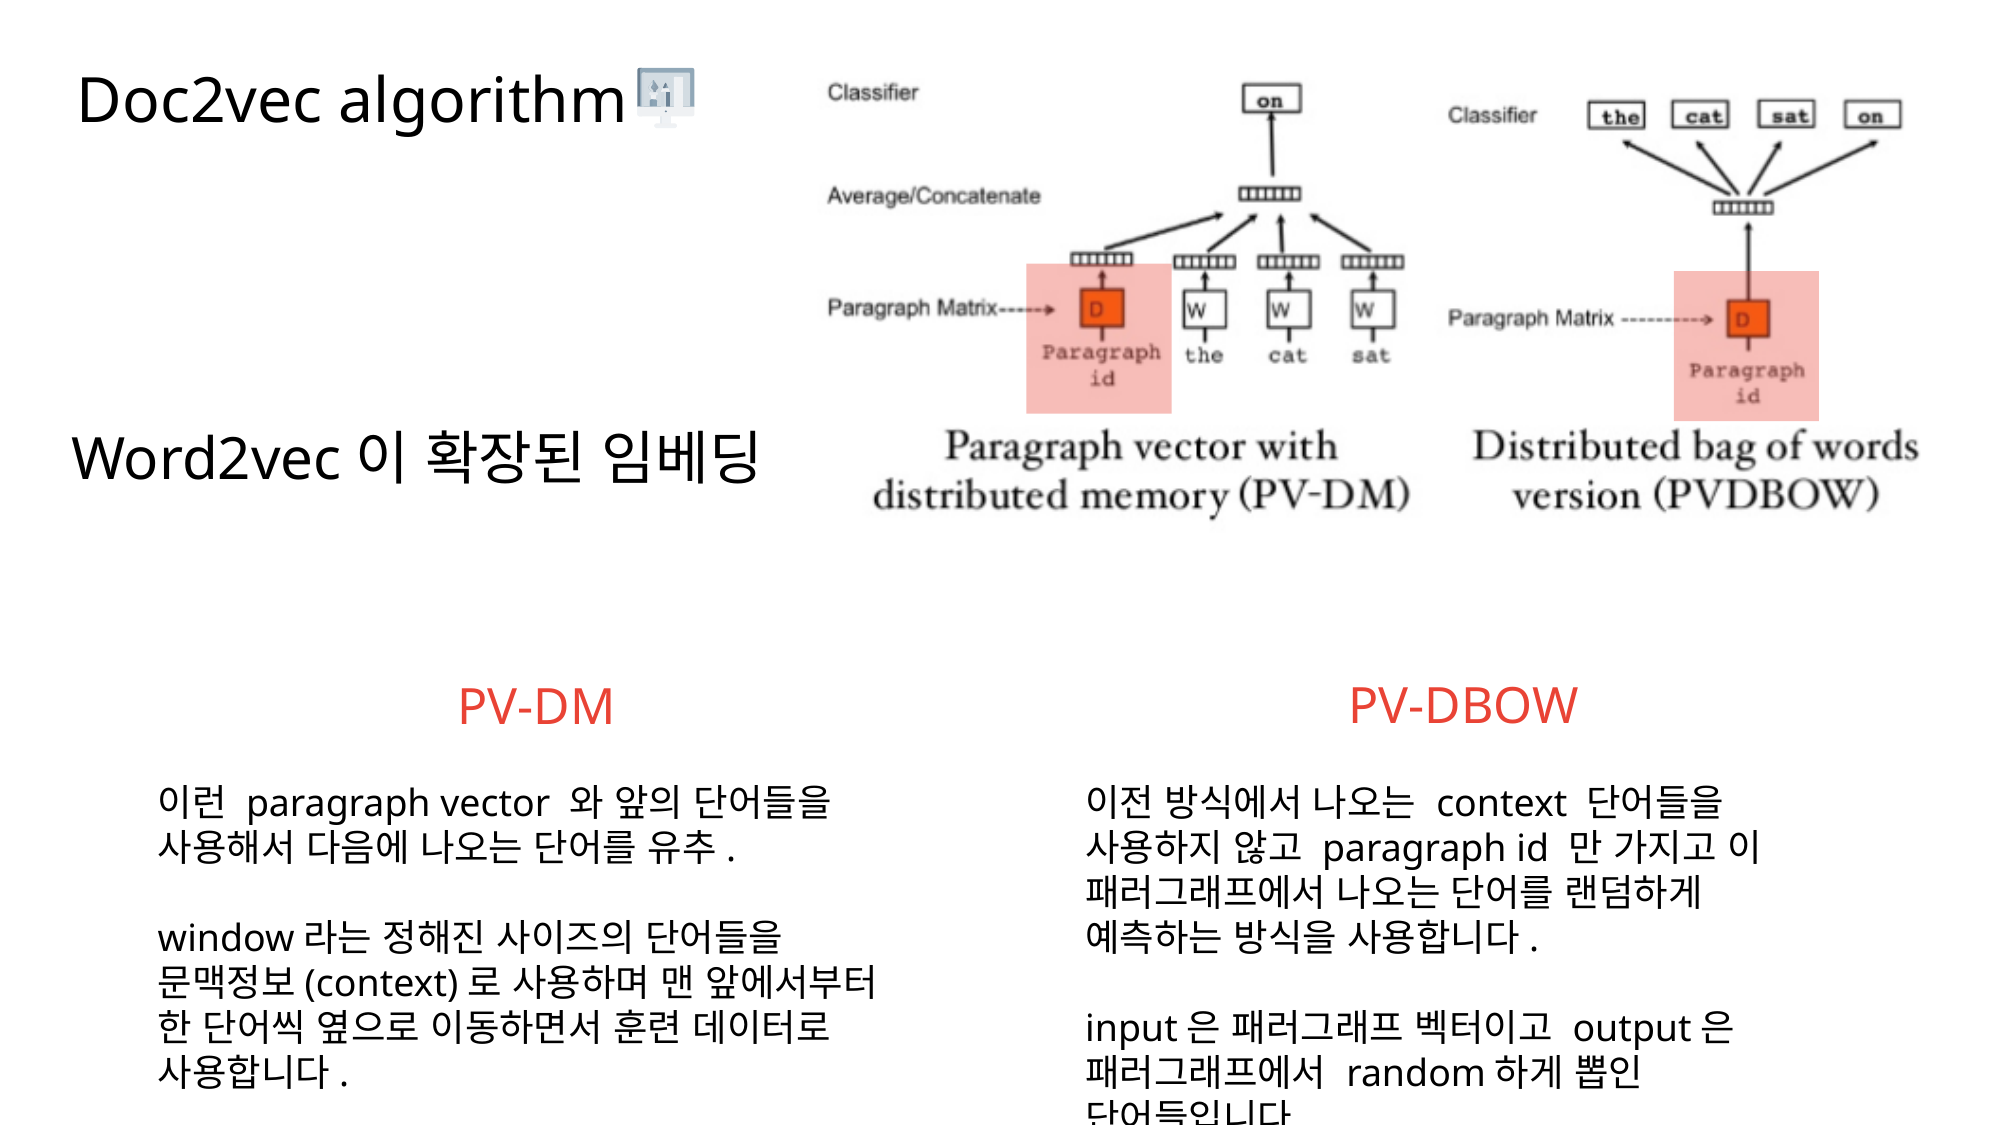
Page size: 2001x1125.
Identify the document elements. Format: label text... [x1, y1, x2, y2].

text_box Word2vec이 확장된 임베딩 [56, 413, 778, 499]
picture [786, 25, 2000, 565]
text_box Doc2vec algorithm [61, 52, 644, 143]
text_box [637, 67, 695, 128]
text_box PV-DM 이런 paragraph vector 와 앞의 단어들을 사용해서 다음에 나오는 단어를 유추. window라는 정해진 사이즈의 단어들을 문맥정보(context)로 사용하며 맨 앞에서부터 한 단어씩 옆으로 이동하면서 훈련 데이터로 사용합니다. [142, 666, 930, 1102]
text_box PV-DBOW 이전 방식에서 나오는 context 단어들을 사용하지 않고 paragraph id 만 가지고 이 패러그래프에서 나오는 단어를 랜덤하게 예측하는 방식을 사용합니다. input은 패러그래프 벡터이고 output은 패러그래프에서 random하게 뽑인 단어들입니다. [1070, 621, 1858, 1125]
